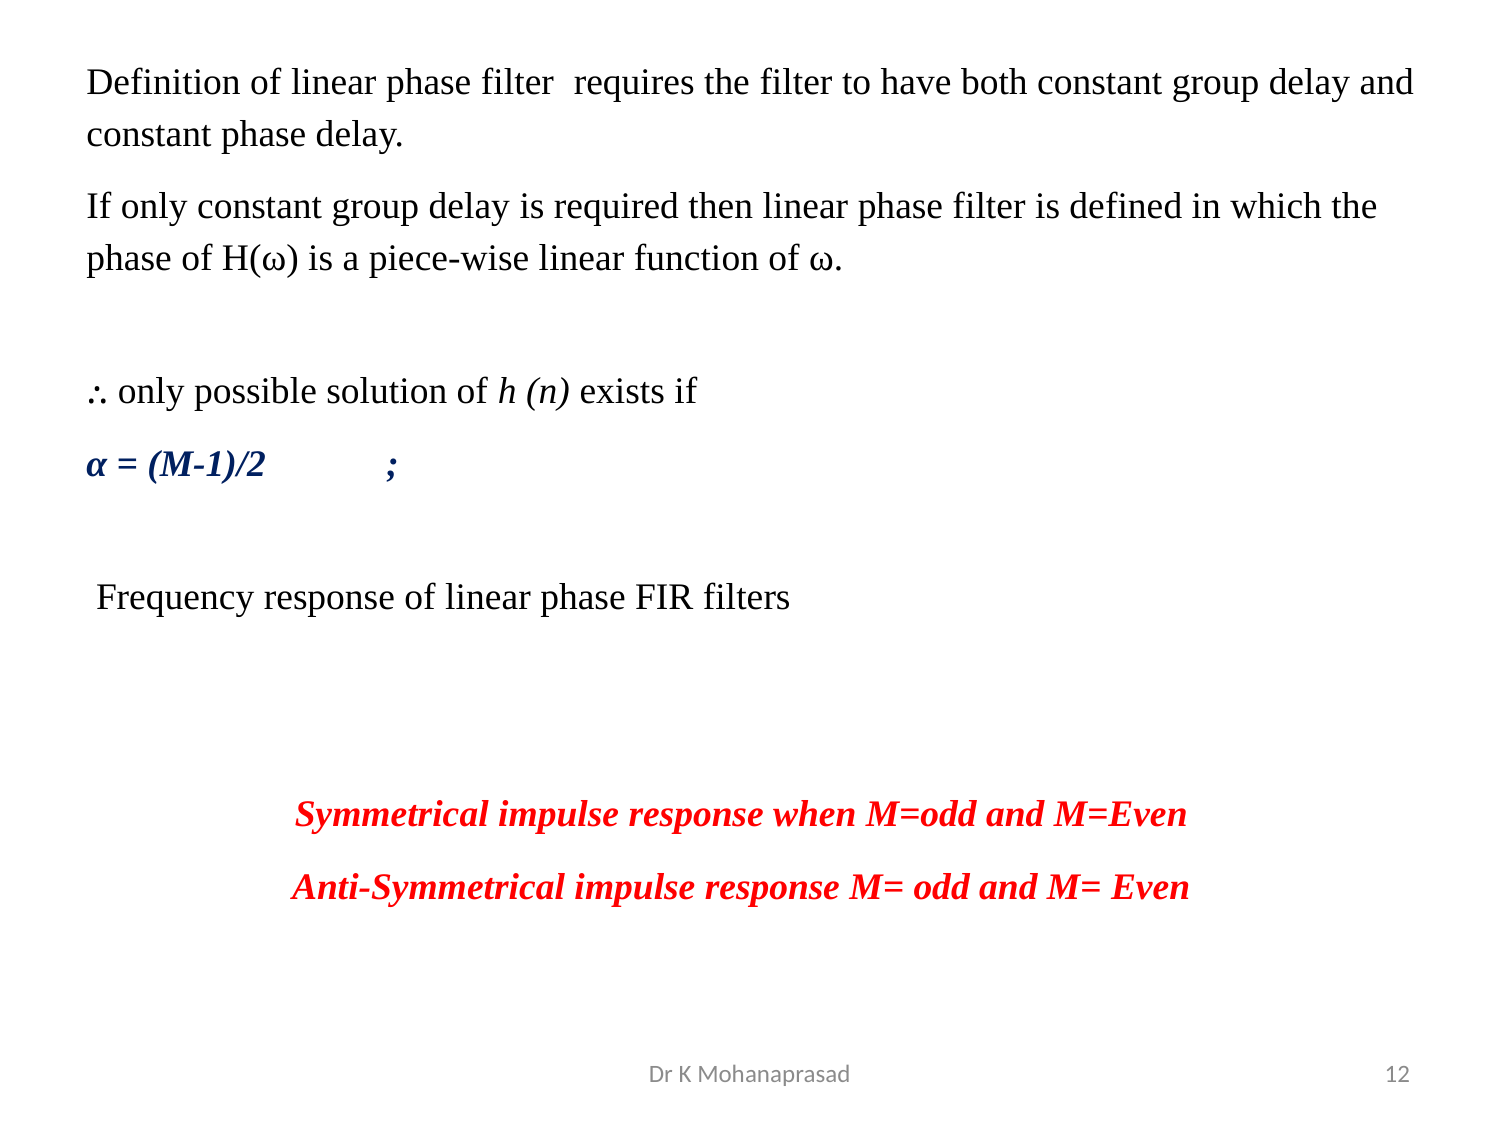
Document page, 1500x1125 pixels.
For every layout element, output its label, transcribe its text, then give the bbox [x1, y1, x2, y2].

text_box Symmetrical impulse response when M=odd and M=Even Anti-Symmetrical impulse response M= odd and M= Even [71, 775, 1412, 915]
slide_number 12 [1074, 1042, 1425, 1103]
footer Dr K Mohanaprasad [512, 1042, 988, 1103]
